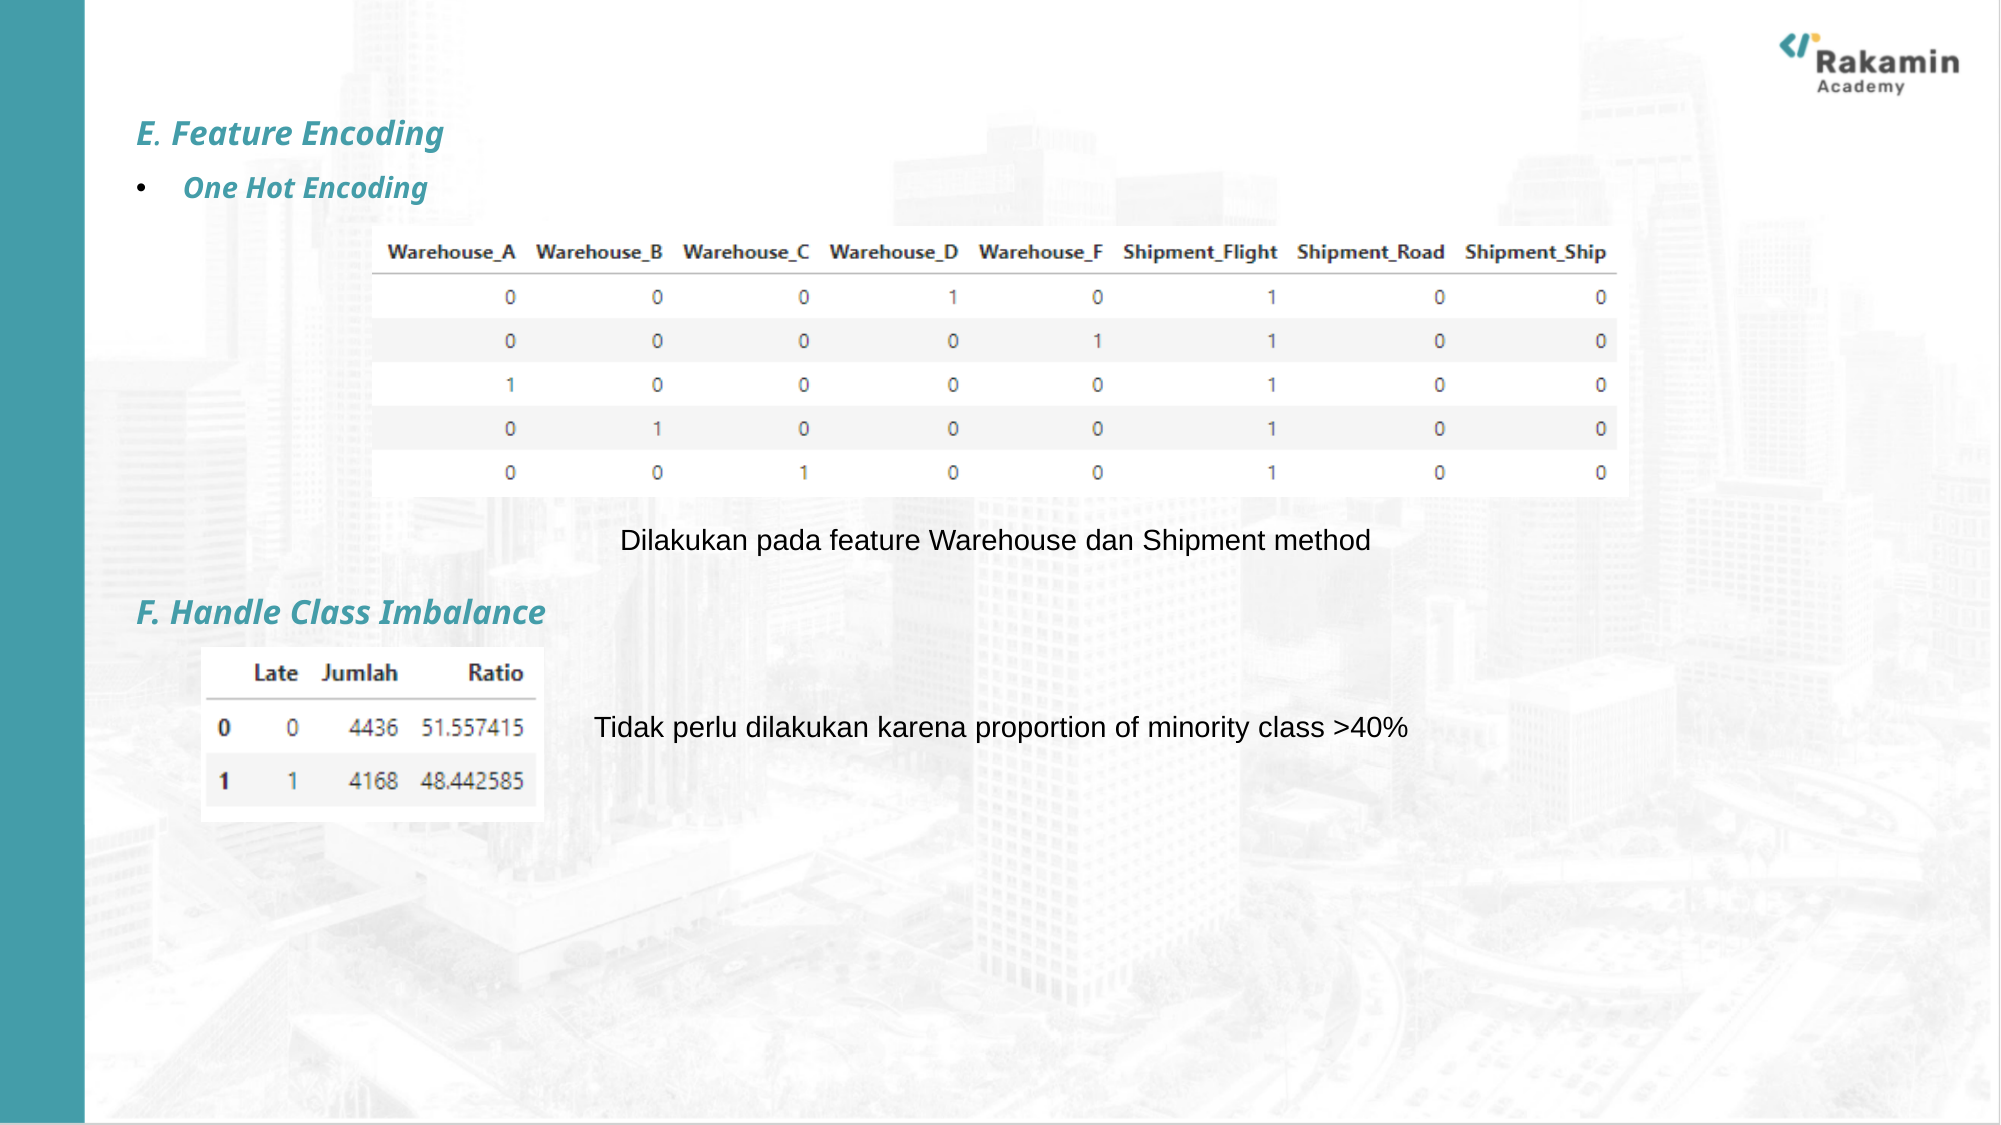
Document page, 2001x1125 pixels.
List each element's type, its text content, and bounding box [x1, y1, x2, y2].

text_box Tidak perlu dilakukan karena proportion of minority class >40% [579, 683, 1769, 751]
text_box E. Feature Encoding One Hot Encoding F. Handle Class Imbalance [121, 84, 1726, 797]
picture [0, 0, 2001, 1125]
text_box Dilakukan pada feature Warehouse dan Shipment method [405, 505, 1595, 564]
